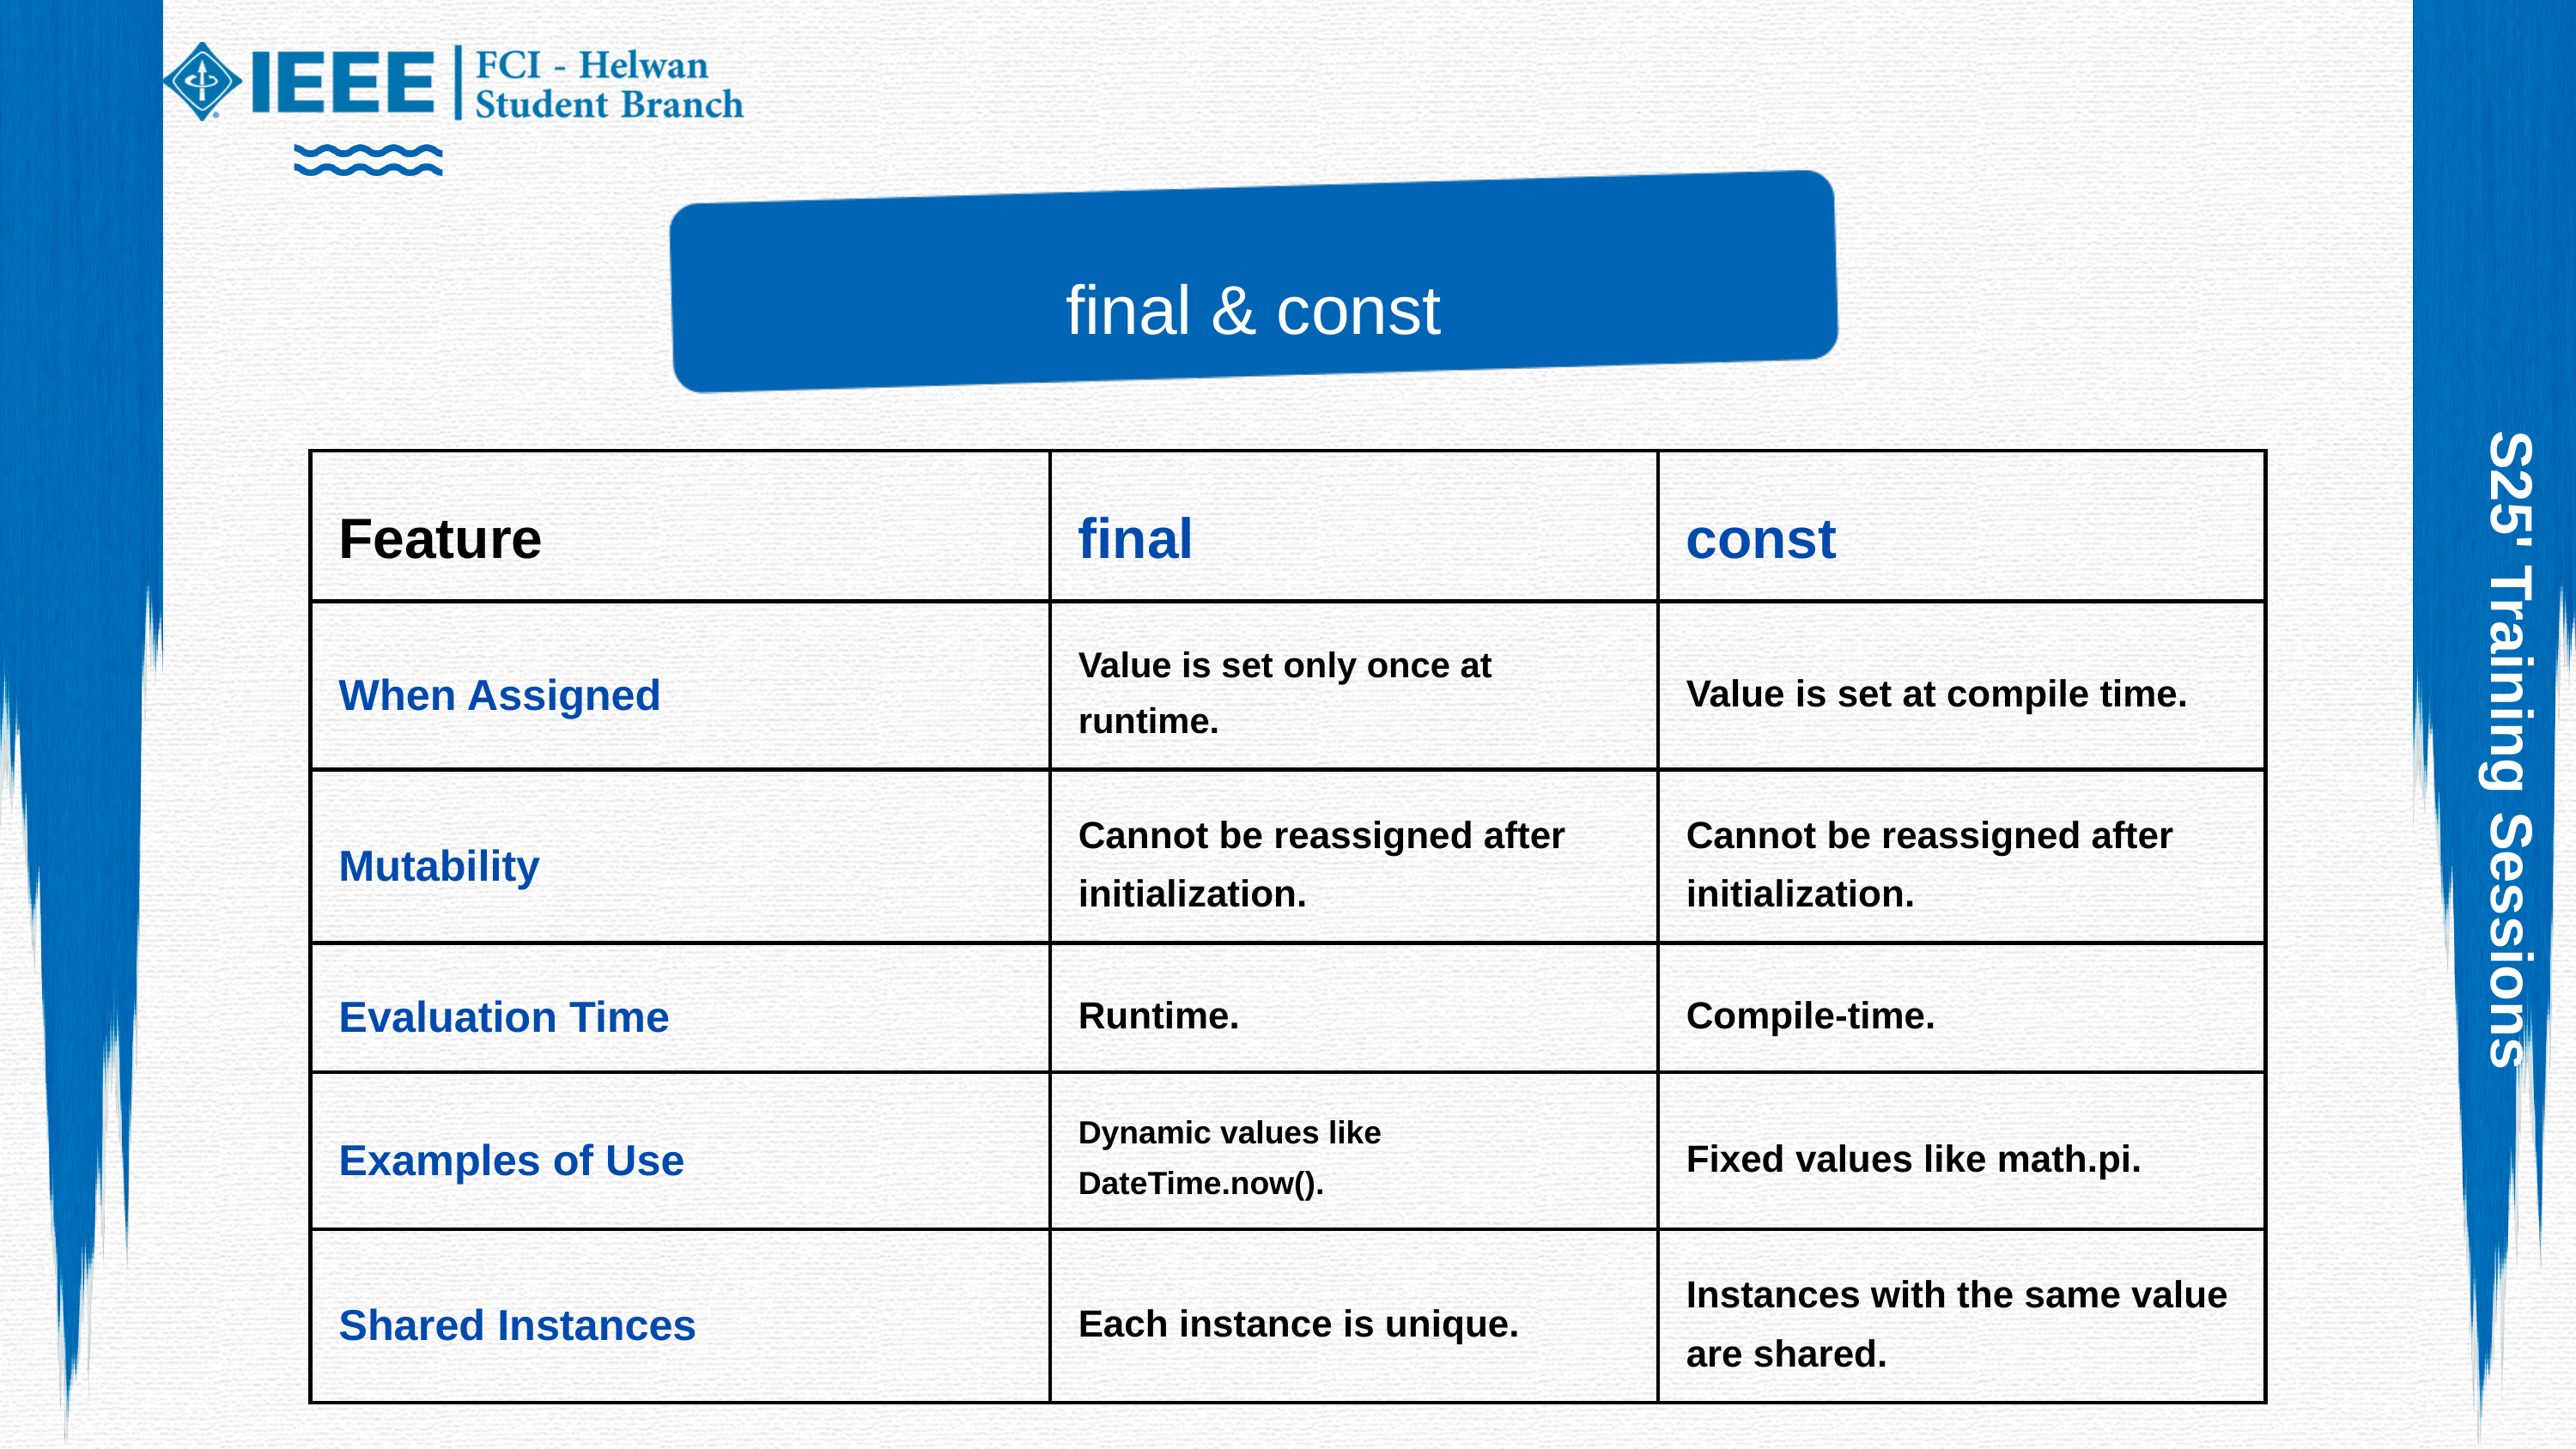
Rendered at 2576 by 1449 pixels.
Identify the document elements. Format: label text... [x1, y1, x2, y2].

text_box [294, 144, 443, 176]
table_cell When Assigned [313, 603, 1048, 767]
table_cell Each instance is unique. [1052, 1231, 1656, 1401]
table_cell Shared Instances [313, 1231, 1048, 1401]
table_cell Runtime. [1052, 945, 1656, 1070]
table_cell Cannot be reassigned after initialization. [1660, 772, 2263, 941]
table_cell Value is set at compile time. [1660, 603, 2263, 767]
text_box final & const [667, 232, 1841, 349]
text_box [2210, 705, 2576, 796]
table_cell Fixed values like math.pi. [1660, 1074, 2263, 1228]
text_box [0, 0, 163, 1449]
text_box [667, 160, 1841, 232]
text_box [667, 349, 1841, 394]
table_cell Examples of Use [313, 1074, 1048, 1228]
table_cell Mutability [313, 772, 1048, 941]
table_cell Instances with the same value are shared. [1660, 1231, 2263, 1401]
text_box [2413, 803, 2576, 1449]
text_box [2413, 0, 2576, 704]
table_header Feature [313, 452, 1048, 599]
table_cell Cannot be reassigned after initialization. [1052, 772, 1656, 941]
text_box [162, 42, 746, 121]
text_box [163, 0, 2413, 1449]
table_header final [1052, 452, 1656, 599]
table_cell Evaluation Time [313, 945, 1048, 1070]
table_cell Compile-time. [1660, 945, 2263, 1070]
table_cell Dynamic values like DateTime.now(). [1052, 1074, 1656, 1228]
table_header const [1660, 452, 2263, 599]
table_cell Value is set only once at runtime. [1052, 603, 1656, 767]
